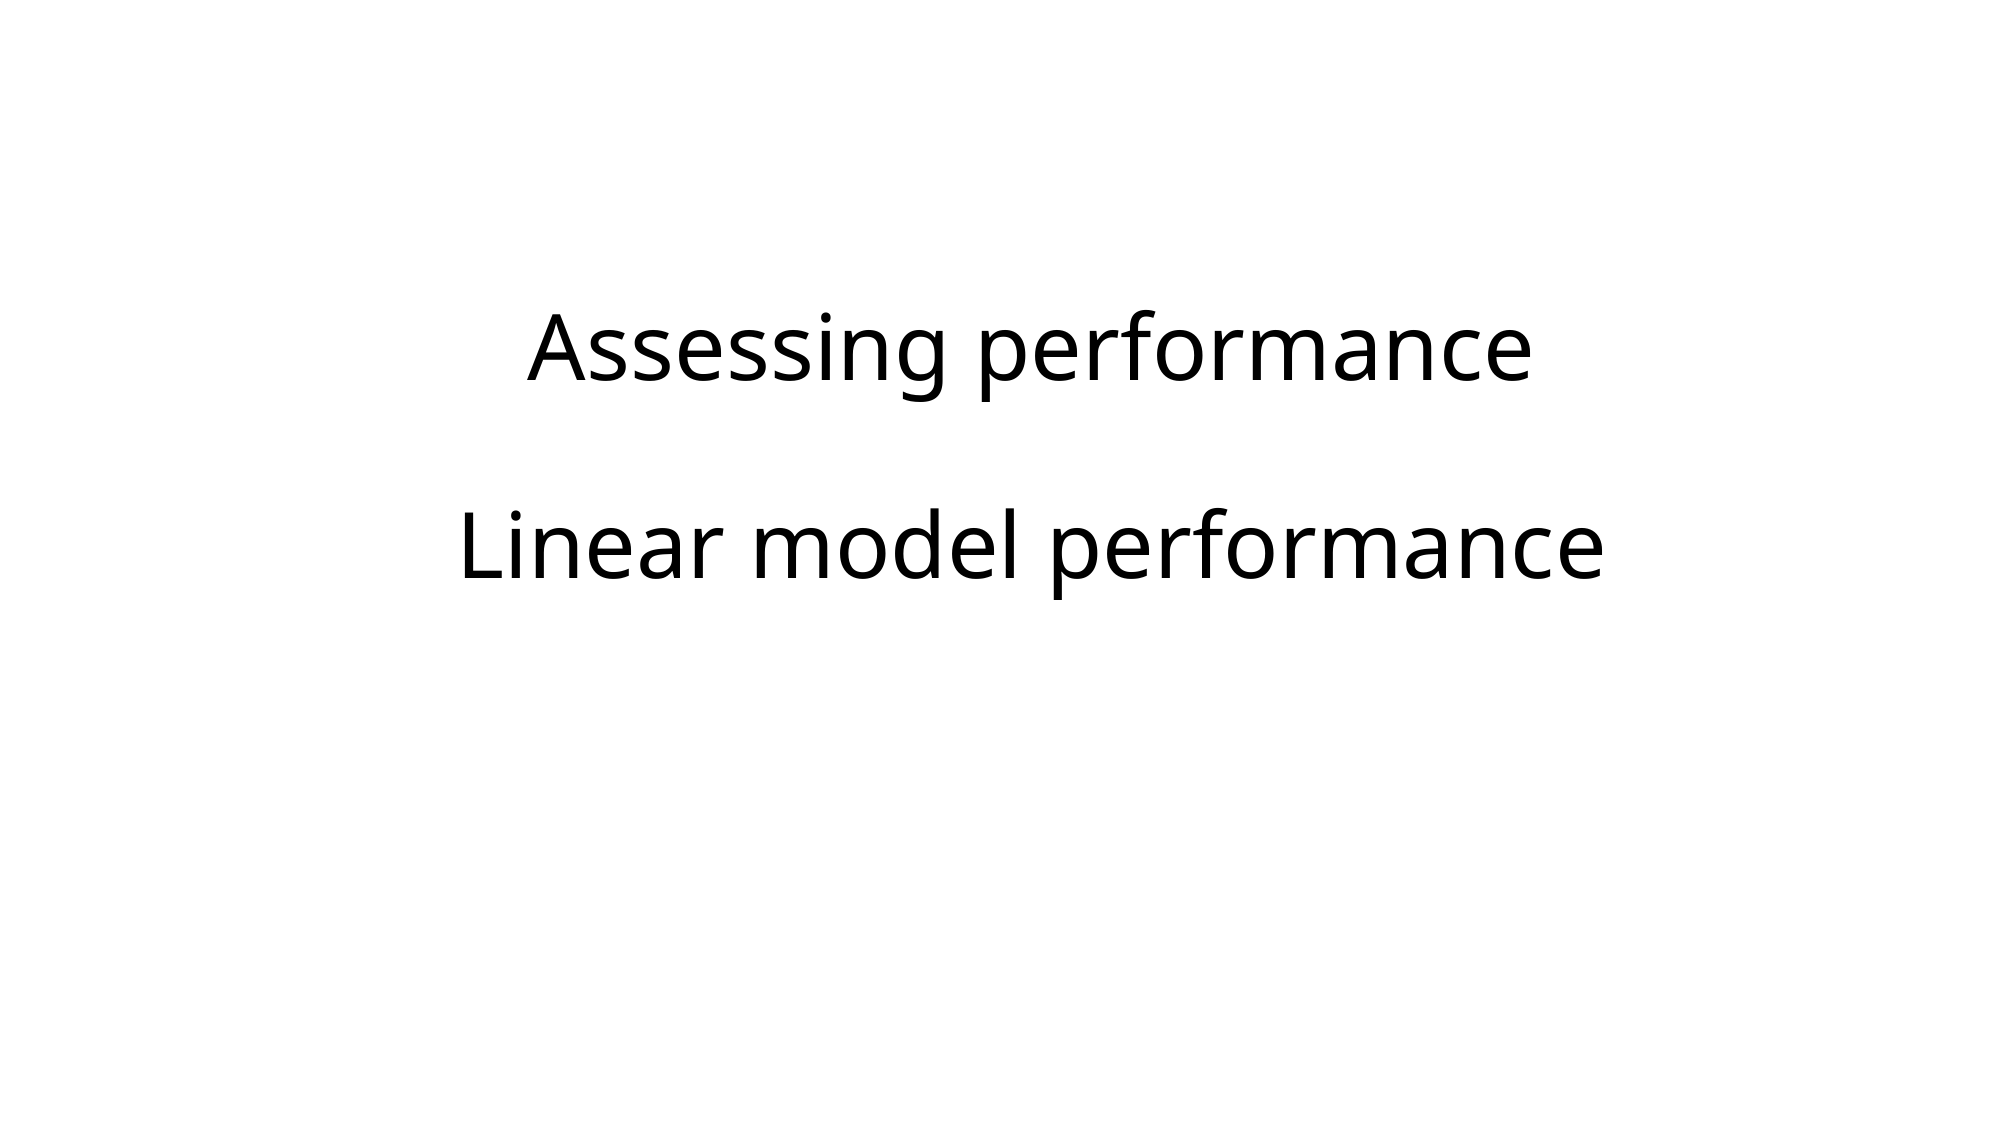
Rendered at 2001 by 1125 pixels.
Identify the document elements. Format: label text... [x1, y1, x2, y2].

title Assessing performance Linear model performance [169, 287, 1895, 613]
